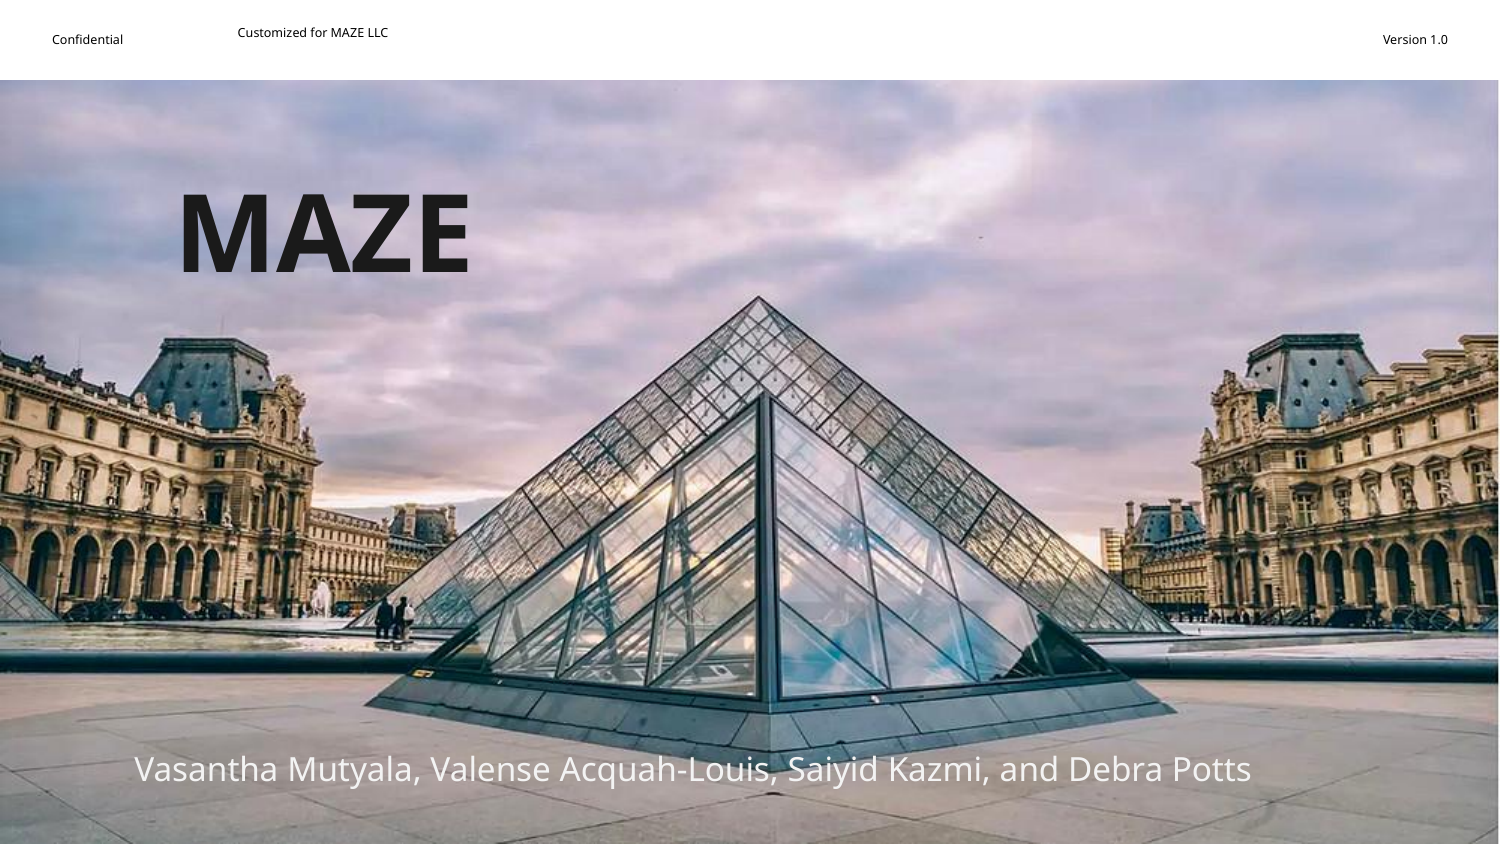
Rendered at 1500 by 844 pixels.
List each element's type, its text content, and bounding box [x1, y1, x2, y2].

picture [0, 80, 1500, 844]
text_box Customized for MAZE LLC [222, 17, 435, 48]
